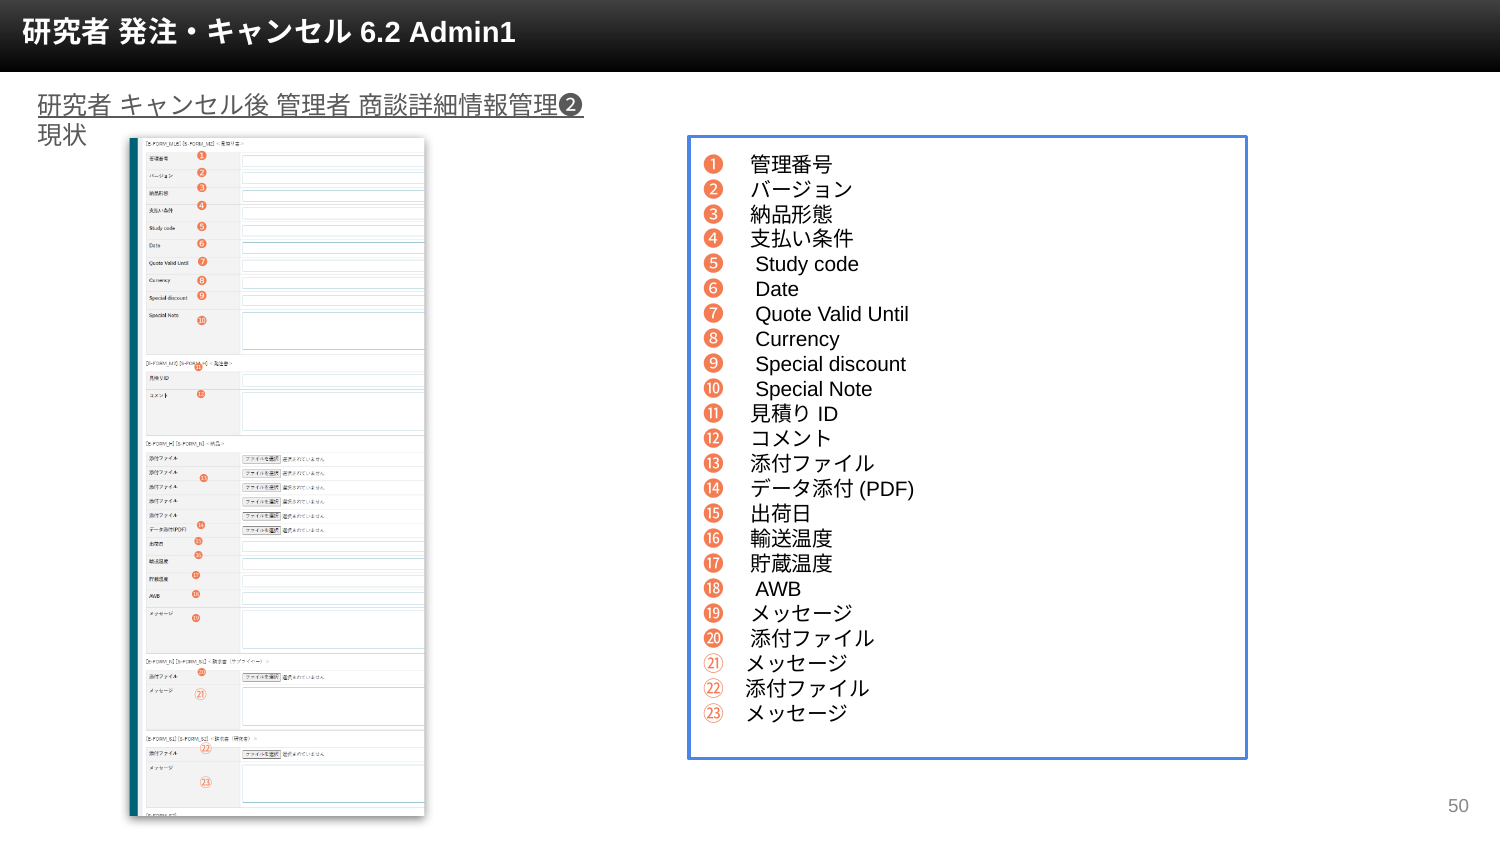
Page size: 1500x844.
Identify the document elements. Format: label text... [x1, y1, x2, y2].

text_box 研究者 キャンセル後 管理者 商談詳細情報管理❷ 現状 [22, 75, 1430, 165]
text_box ❶ 管理番号 ❷ バージョン ❸ 納品形態 ❹ 支払い条件 ❺ Study code ❻ Date ❼ Quote Valid Until ❽ Currency ❾ Special discount ❿ Special Note ⓫ 見積りID ⓬ コメント ⓭ 添付ファイル ⓮ データ添付(PDF) ⓯ 出荷日 ⓰ 輸送温度 ⓱ 貯蔵温度 ⓲ AWB ⓳ メッセージ ⓴ 添付ファイル ㉑ メッセージ ㉒ 添付ファイル ㉓ メッセージ [688, 136, 1247, 759]
text_box [0, 0, 1500, 72]
text_box ‹#› [1378, 782, 1481, 827]
picture [138, 137, 425, 816]
text_box 研究者 発注・キャンセル6.2 Admin1 [22, 13, 1291, 59]
